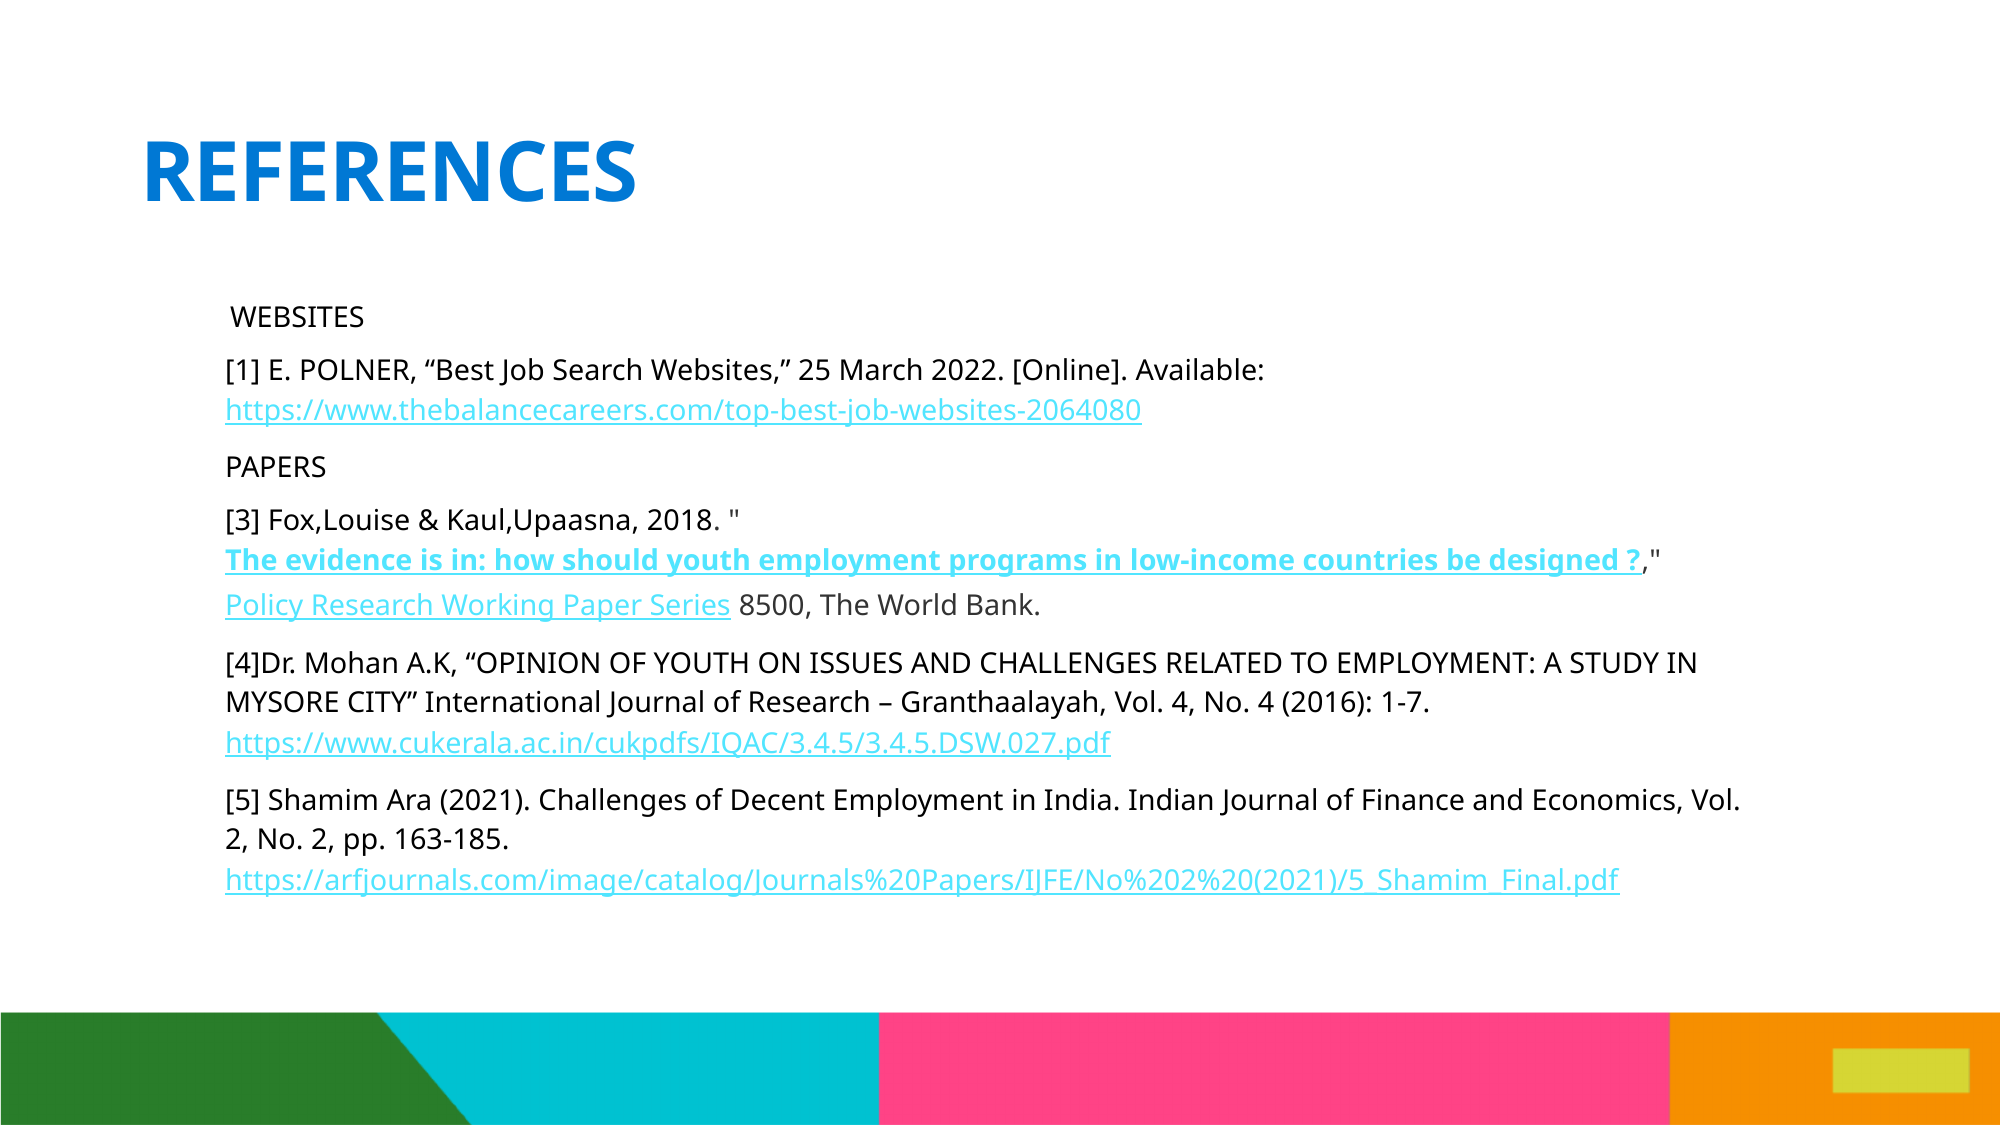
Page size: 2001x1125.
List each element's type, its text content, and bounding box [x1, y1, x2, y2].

picture [2, 1013, 2000, 1125]
list WEBSITES [1] E. POLNER, “Best Job Search Websites,” 25 March 2022. [Online]. Available: https://www.thebalancecareers.com/top-best-job-websites-2064080 PAPERS [3] Fox,Louise & Kaul,Upaasna, 2018. "The evidence is in: how should youth employment programs in low-income countries be designed ?," Policy Research Working Paper Series 8500, The World Bank. [4]Dr. Mohan A.K, “OPINION OF YOUTH ON ISSUES AND CHALLENGES RELATED TO EMPLOYMENT: A STUDY IN MYSORE CITY” International Journal of Research – Granthaalayah, Vol. 4, No. 4 (2016): 1-7. https://www.cukerala.ac.in/cukpdfs/IQAC/3.4.5/3.4.5.DSW.027.pdf [5] Shamim Ara (2021). Challenges of Decent Employment in India. Indian Journal of Finance and Economics, Vol. 2, No. 2, pp. 163-185. https://arfjournals.com/image/catalog/Journals%20Papers/IJFE/No%202%20(2021)/5_Shamim_Final.pdf [125, 293, 1875, 902]
title REFERENCES [125, 117, 1875, 219]
